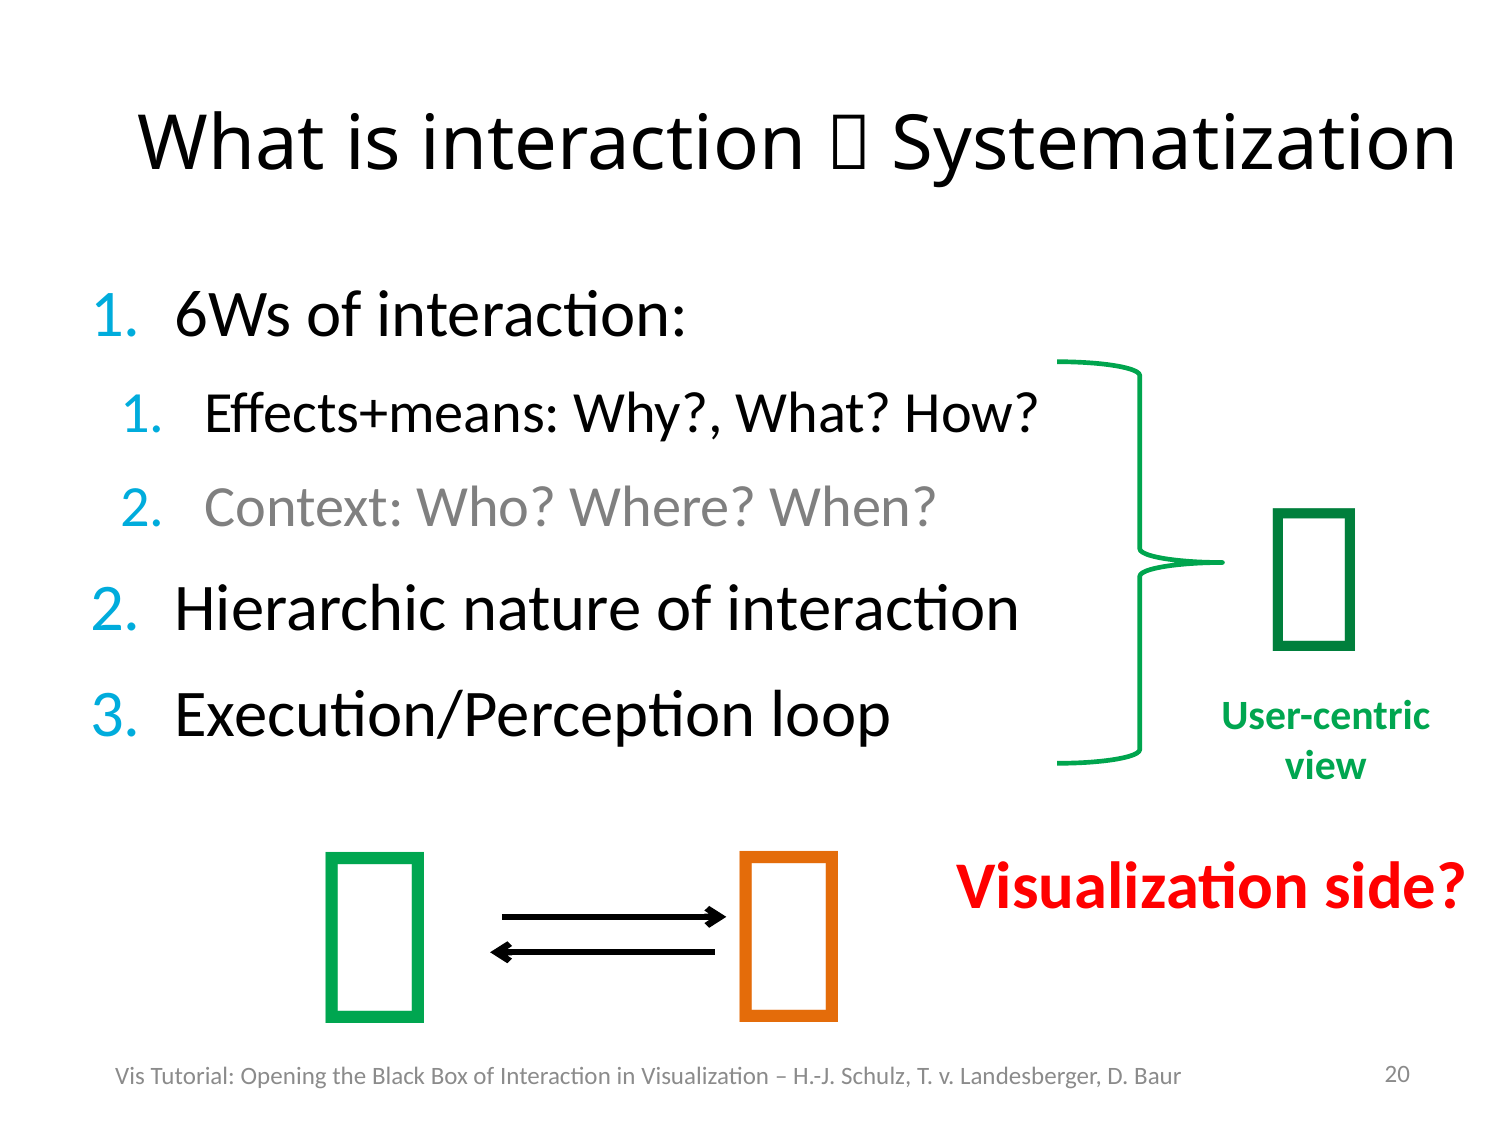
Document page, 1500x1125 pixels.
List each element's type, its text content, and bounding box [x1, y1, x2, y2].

text_box  [1240, 444, 1390, 680]
title What is interaction  Systematization [75, 45, 1474, 233]
footer Vis Tutorial: Opening the Black Box of Interaction in Visualization – H.-J. Schulz, T. v. Landesberger, D. Baur [76, 1046, 1074, 1103]
slide_number 20 [1074, 1042, 1425, 1103]
text_box User-centric view [1175, 680, 1477, 796]
text_box [1057, 360, 1224, 765]
text_box  [702, 775, 1084, 1078]
text_box  [289, 776, 395, 1079]
list 6Ws of interaction: Effects+means: Why?, What? How? Context: Who? Where? When? Hierarchic nature of interaction Execution/Perception loop [75, 262, 1425, 1005]
text_box Visualization side? [941, 834, 1483, 929]
